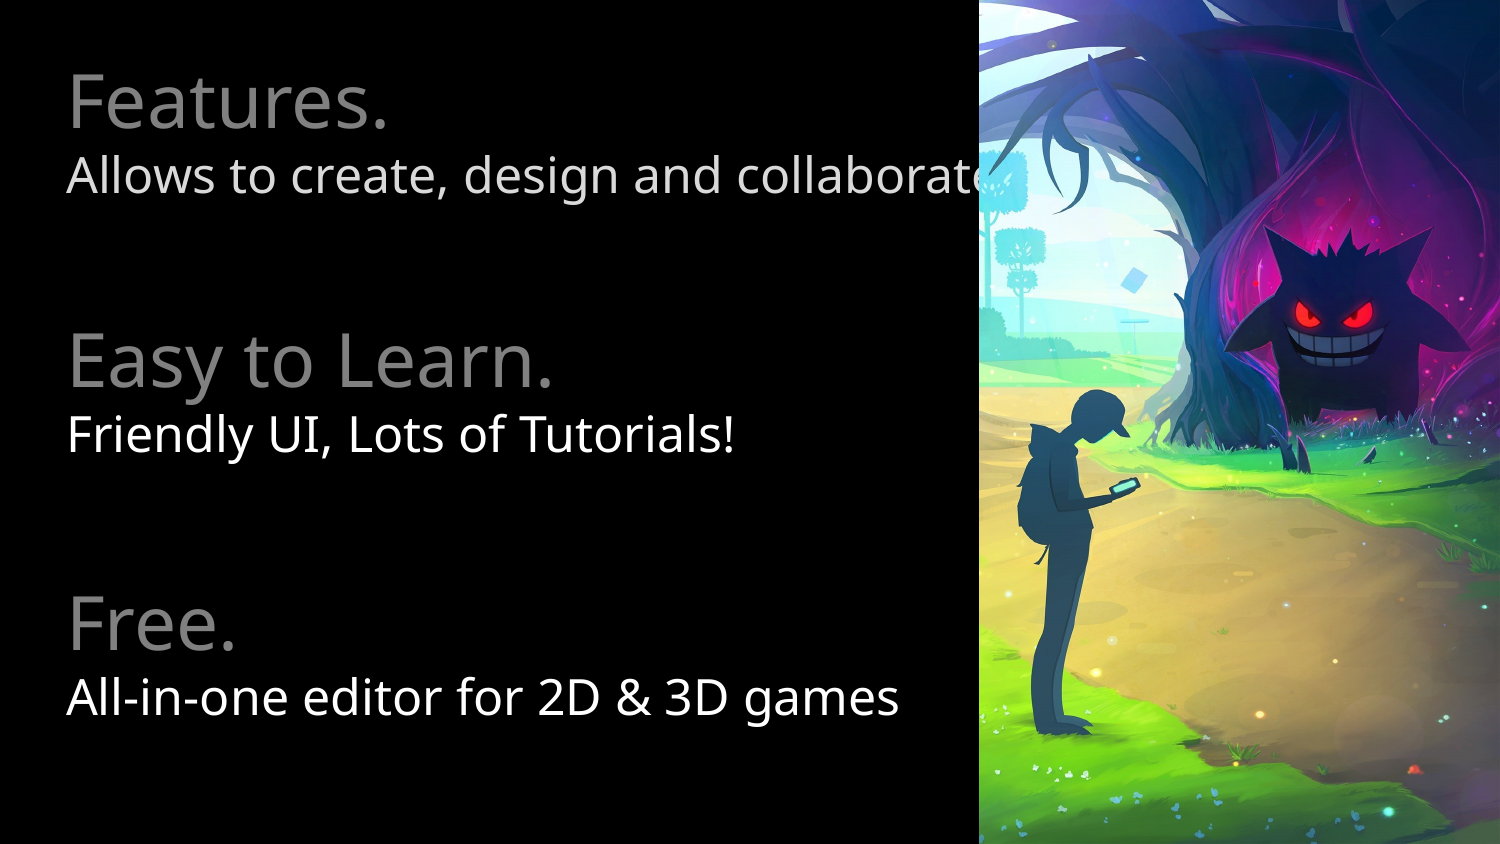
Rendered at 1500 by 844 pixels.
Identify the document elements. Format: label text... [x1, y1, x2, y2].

picture [978, 0, 1500, 844]
title Free. All-in-one editor for 2D & 3D games [51, 671, 973, 810]
text_box Features. Allows to create, design and collaborate [51, 59, 973, 198]
text_box Easy to Learn. Friendly UI, Lots of Tutorials! [51, 318, 973, 457]
